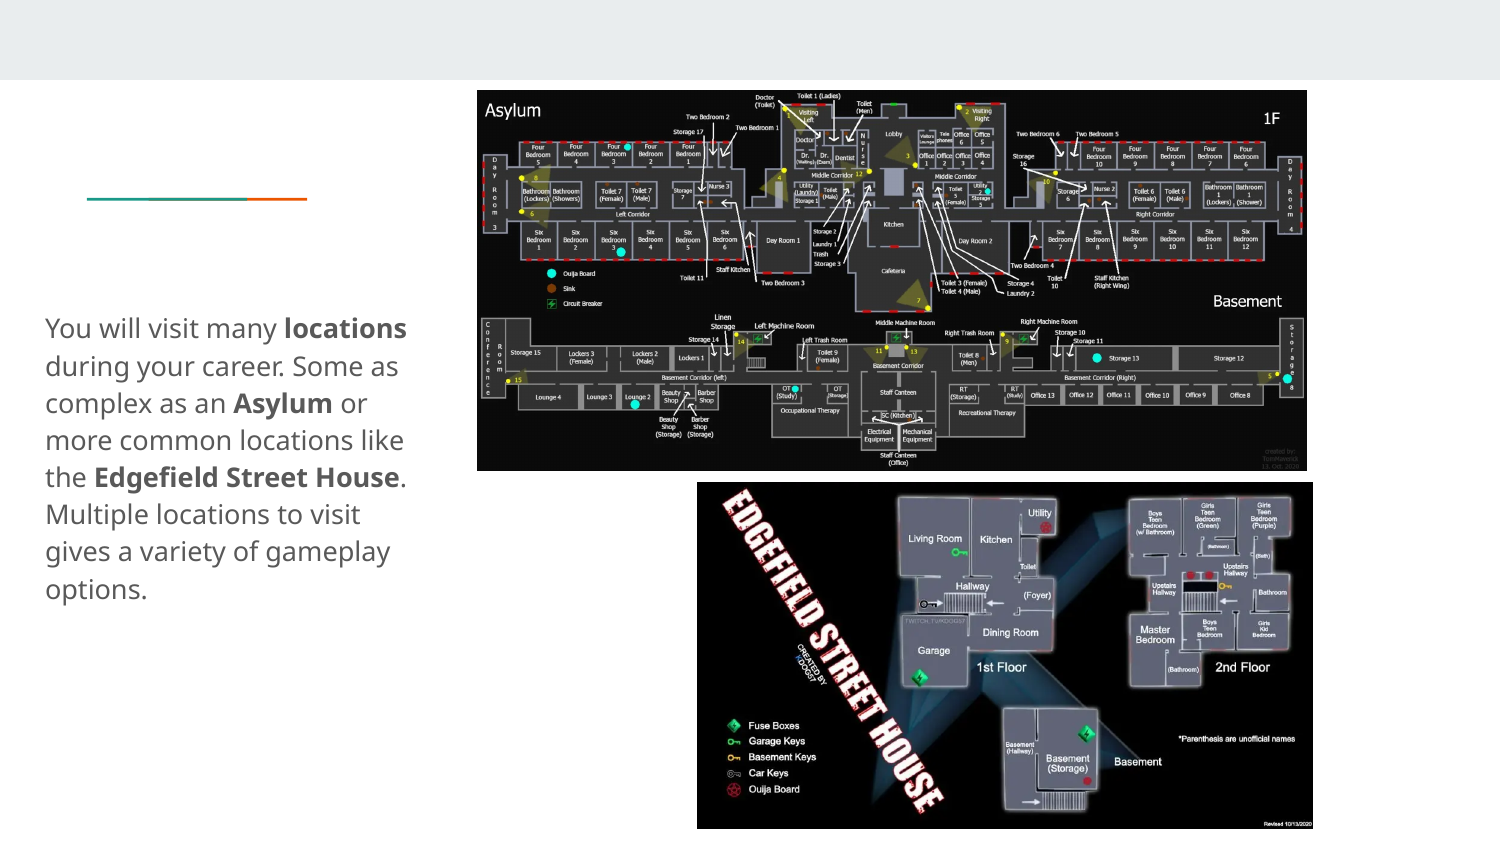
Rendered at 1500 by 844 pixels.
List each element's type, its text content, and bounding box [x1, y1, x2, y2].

list You will visit many locations during your career. Some as complex as an Asylum or more common locations like the Edgefield Street House. Multiple locations to visit gives a variety of gameplay options. [30, 291, 425, 629]
picture [697, 482, 1313, 829]
picture [477, 90, 1307, 471]
